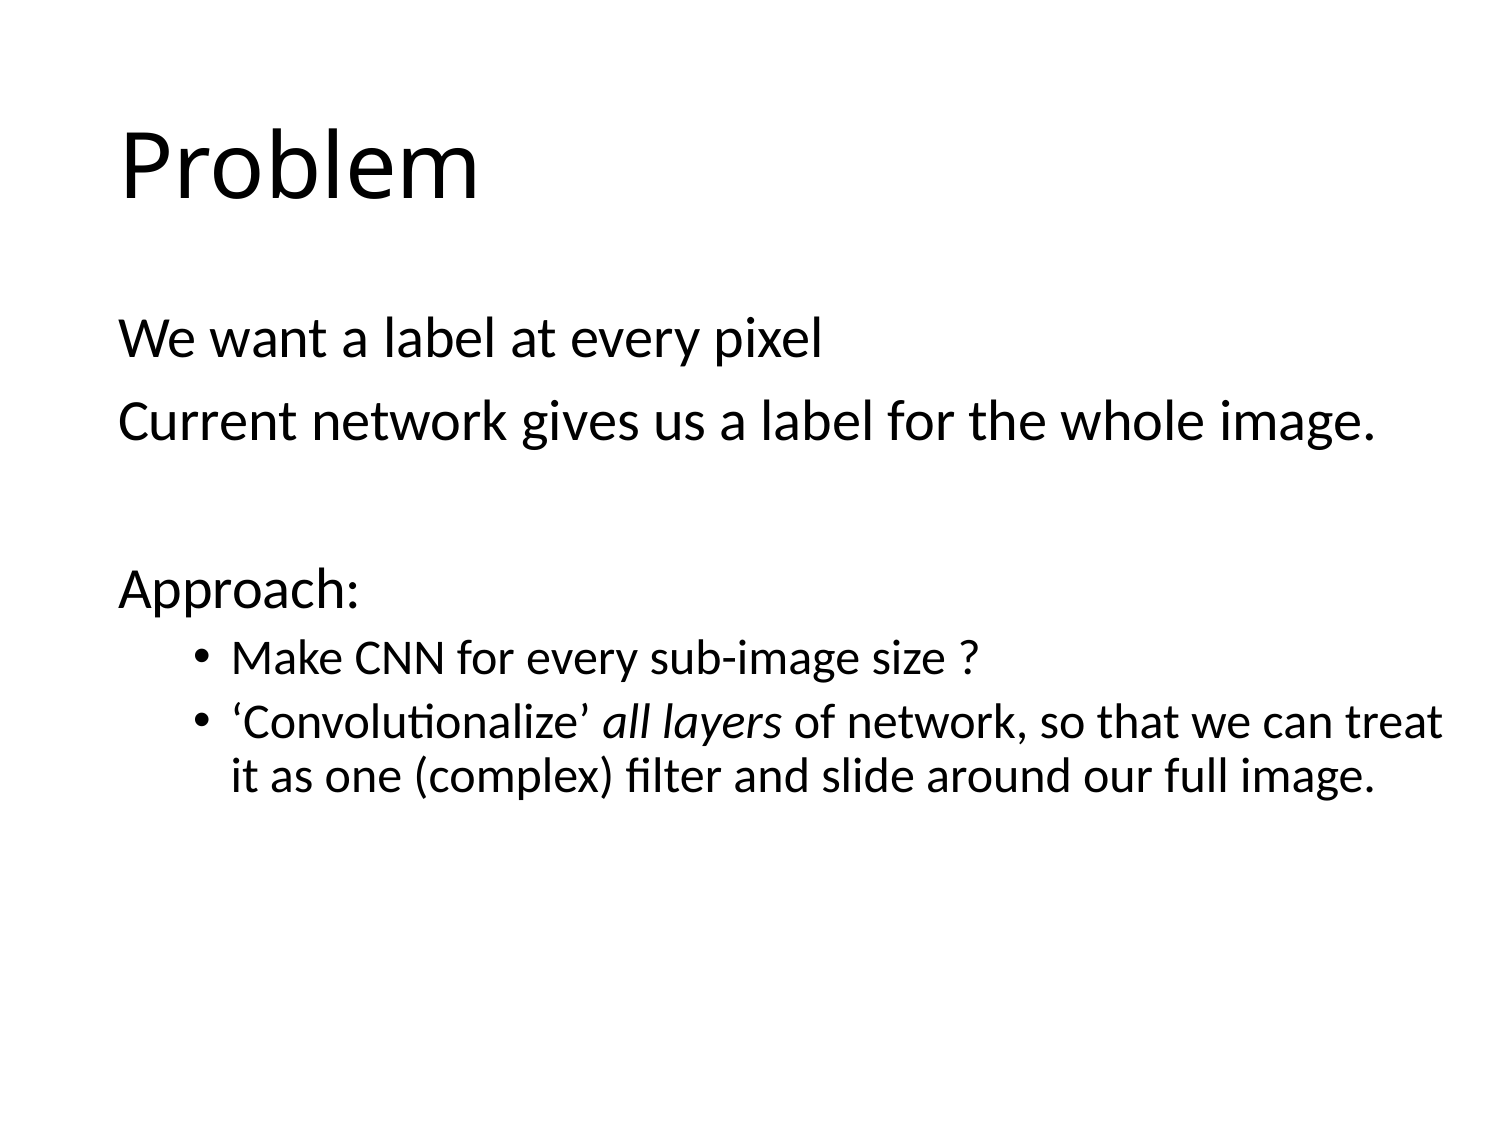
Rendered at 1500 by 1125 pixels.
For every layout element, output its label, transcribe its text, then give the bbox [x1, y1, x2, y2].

list We want a label at every pixel Current network gives us a label for the whole image. Approach: Make CNN for every sub-image size ? ‘Convolutionalize’ all layers of network, so that we can treat it as one (complex) filter and slide around our full image. [103, 299, 1470, 1014]
title Problem [103, 59, 1397, 278]
